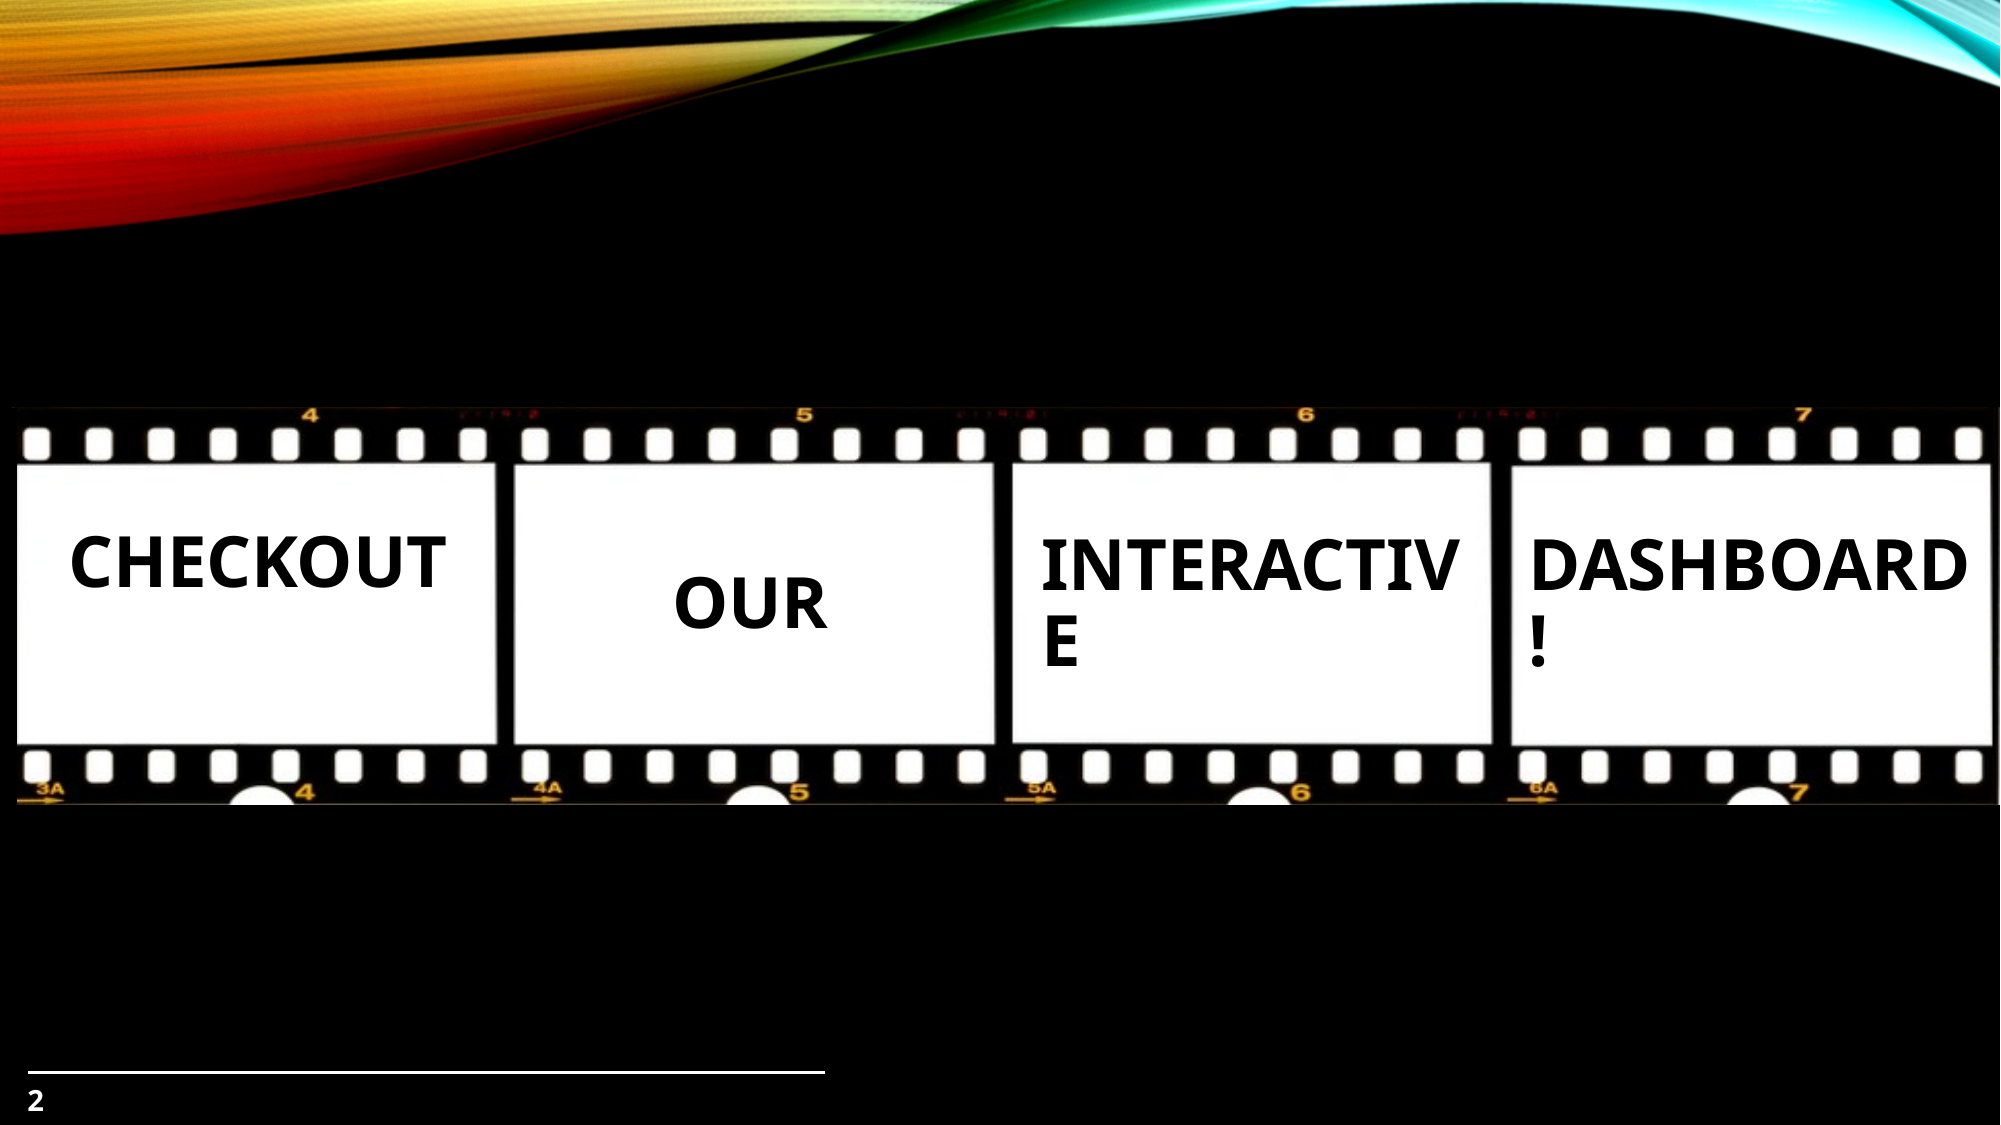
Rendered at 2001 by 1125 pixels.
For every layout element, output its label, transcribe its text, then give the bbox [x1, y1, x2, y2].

picture [0, 0, 2000, 237]
text_box 2 [12, 1074, 75, 1125]
picture [12, 406, 2000, 805]
